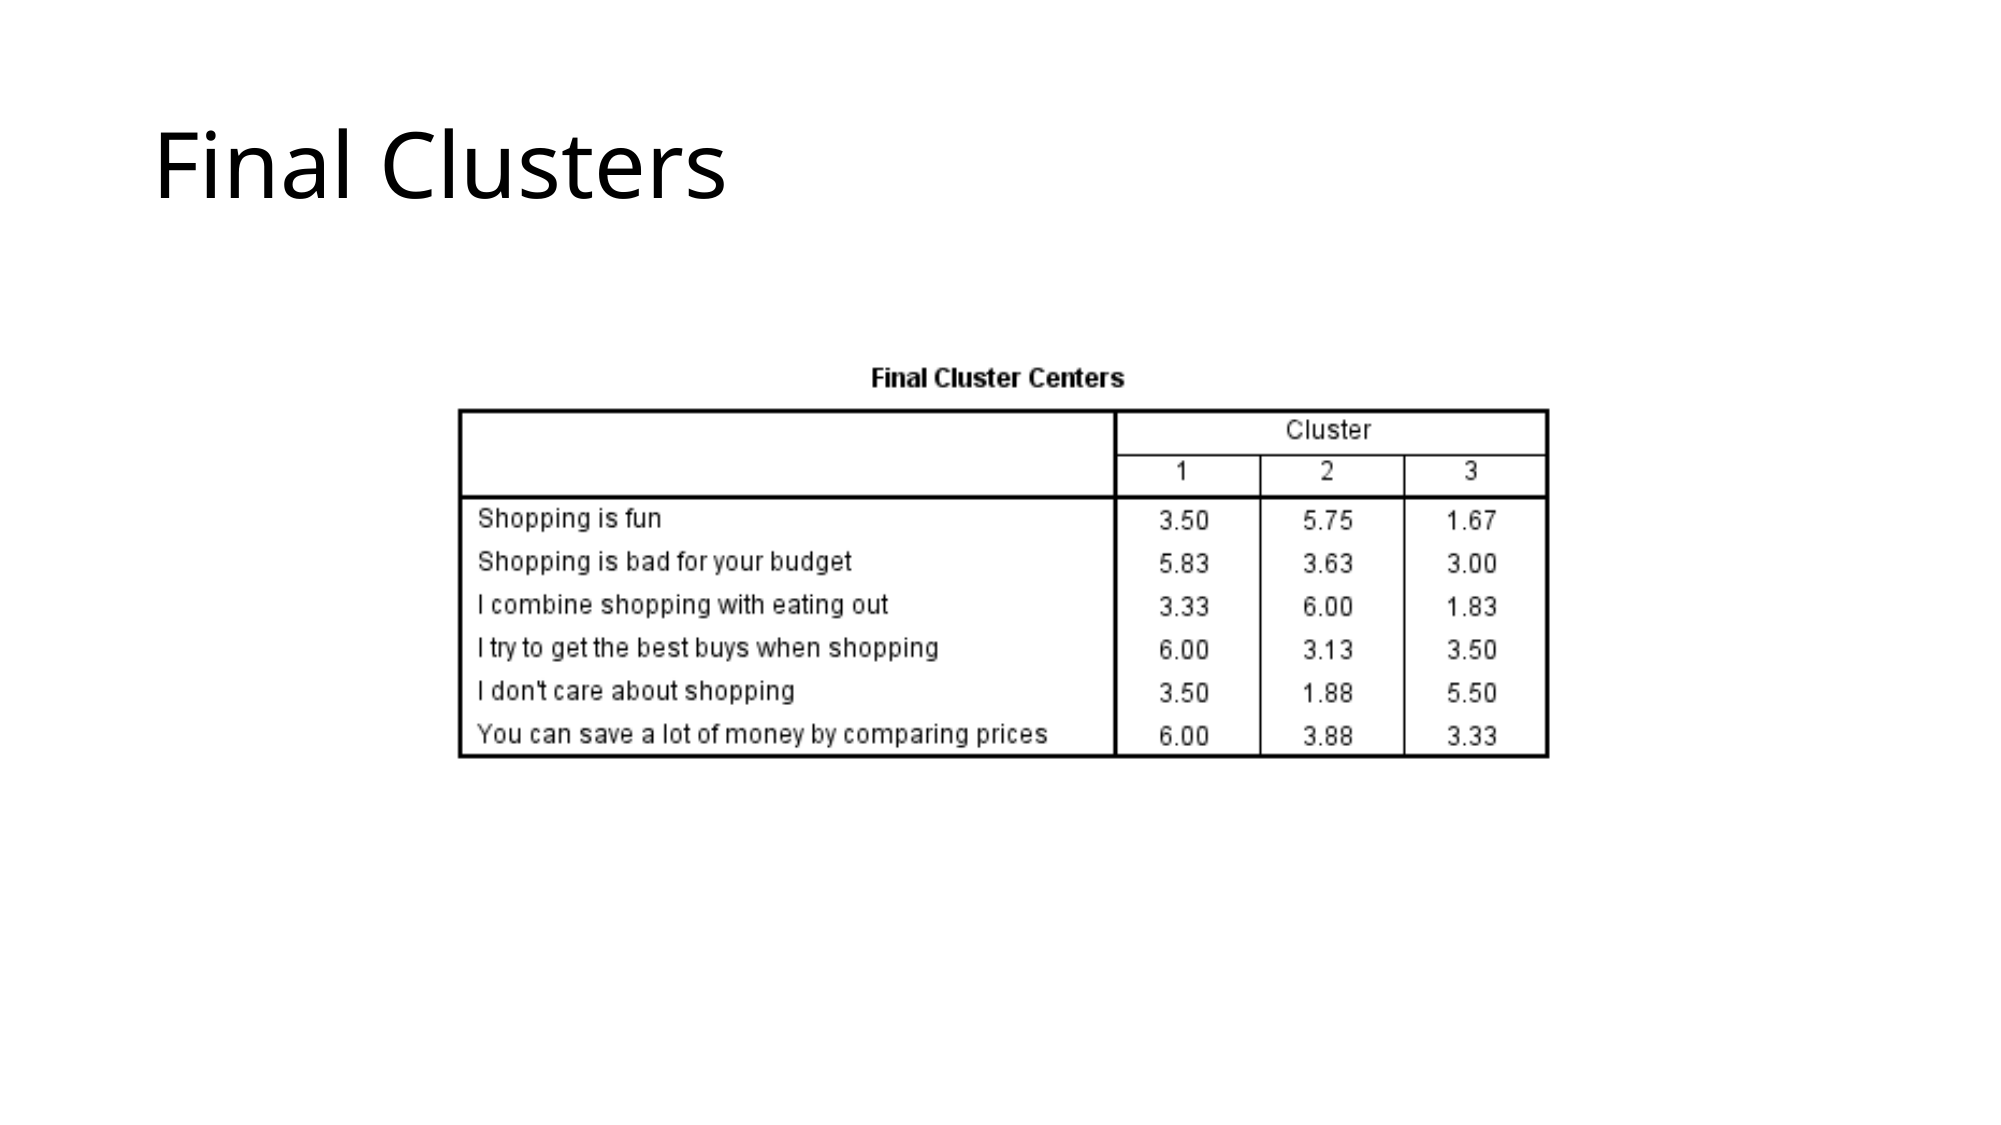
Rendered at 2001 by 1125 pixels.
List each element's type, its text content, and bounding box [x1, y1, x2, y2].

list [449, 349, 1565, 774]
title Final Clusters [137, 59, 1863, 278]
